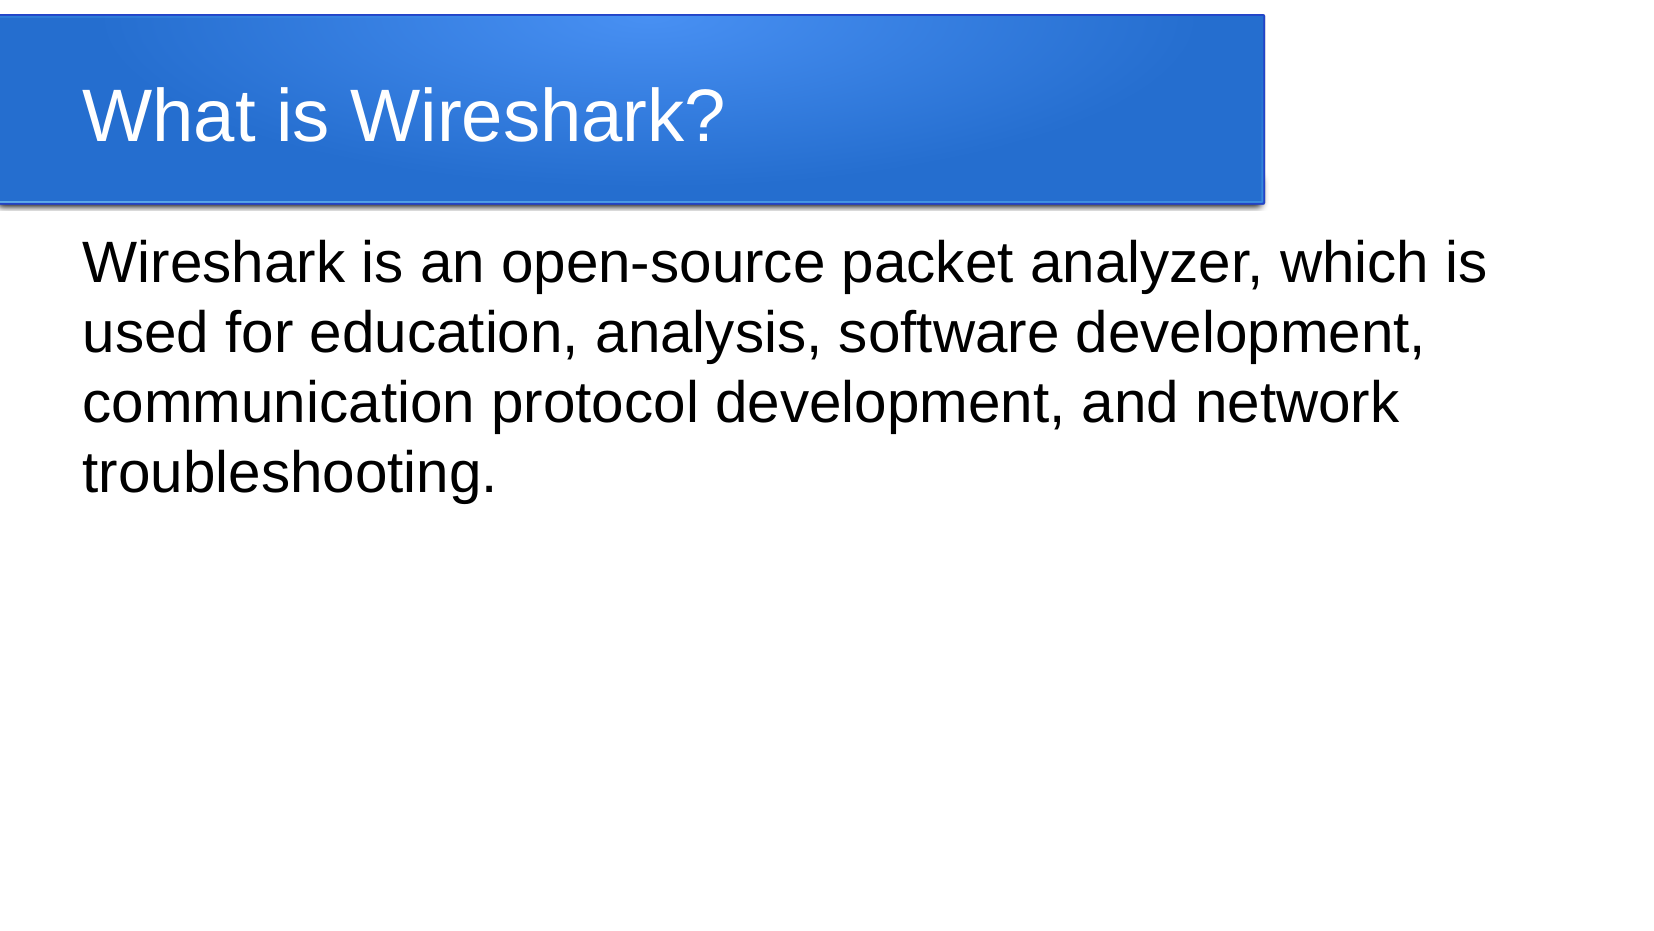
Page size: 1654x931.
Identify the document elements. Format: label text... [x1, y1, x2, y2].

picture [0, 13, 1269, 211]
list Wireshark is an open-source packet analyzer, which is used for education, analysis, software development, communication protocol development, and network troubleshooting. [82, 224, 1571, 764]
title What is Wireshark? [82, 34, 1235, 190]
